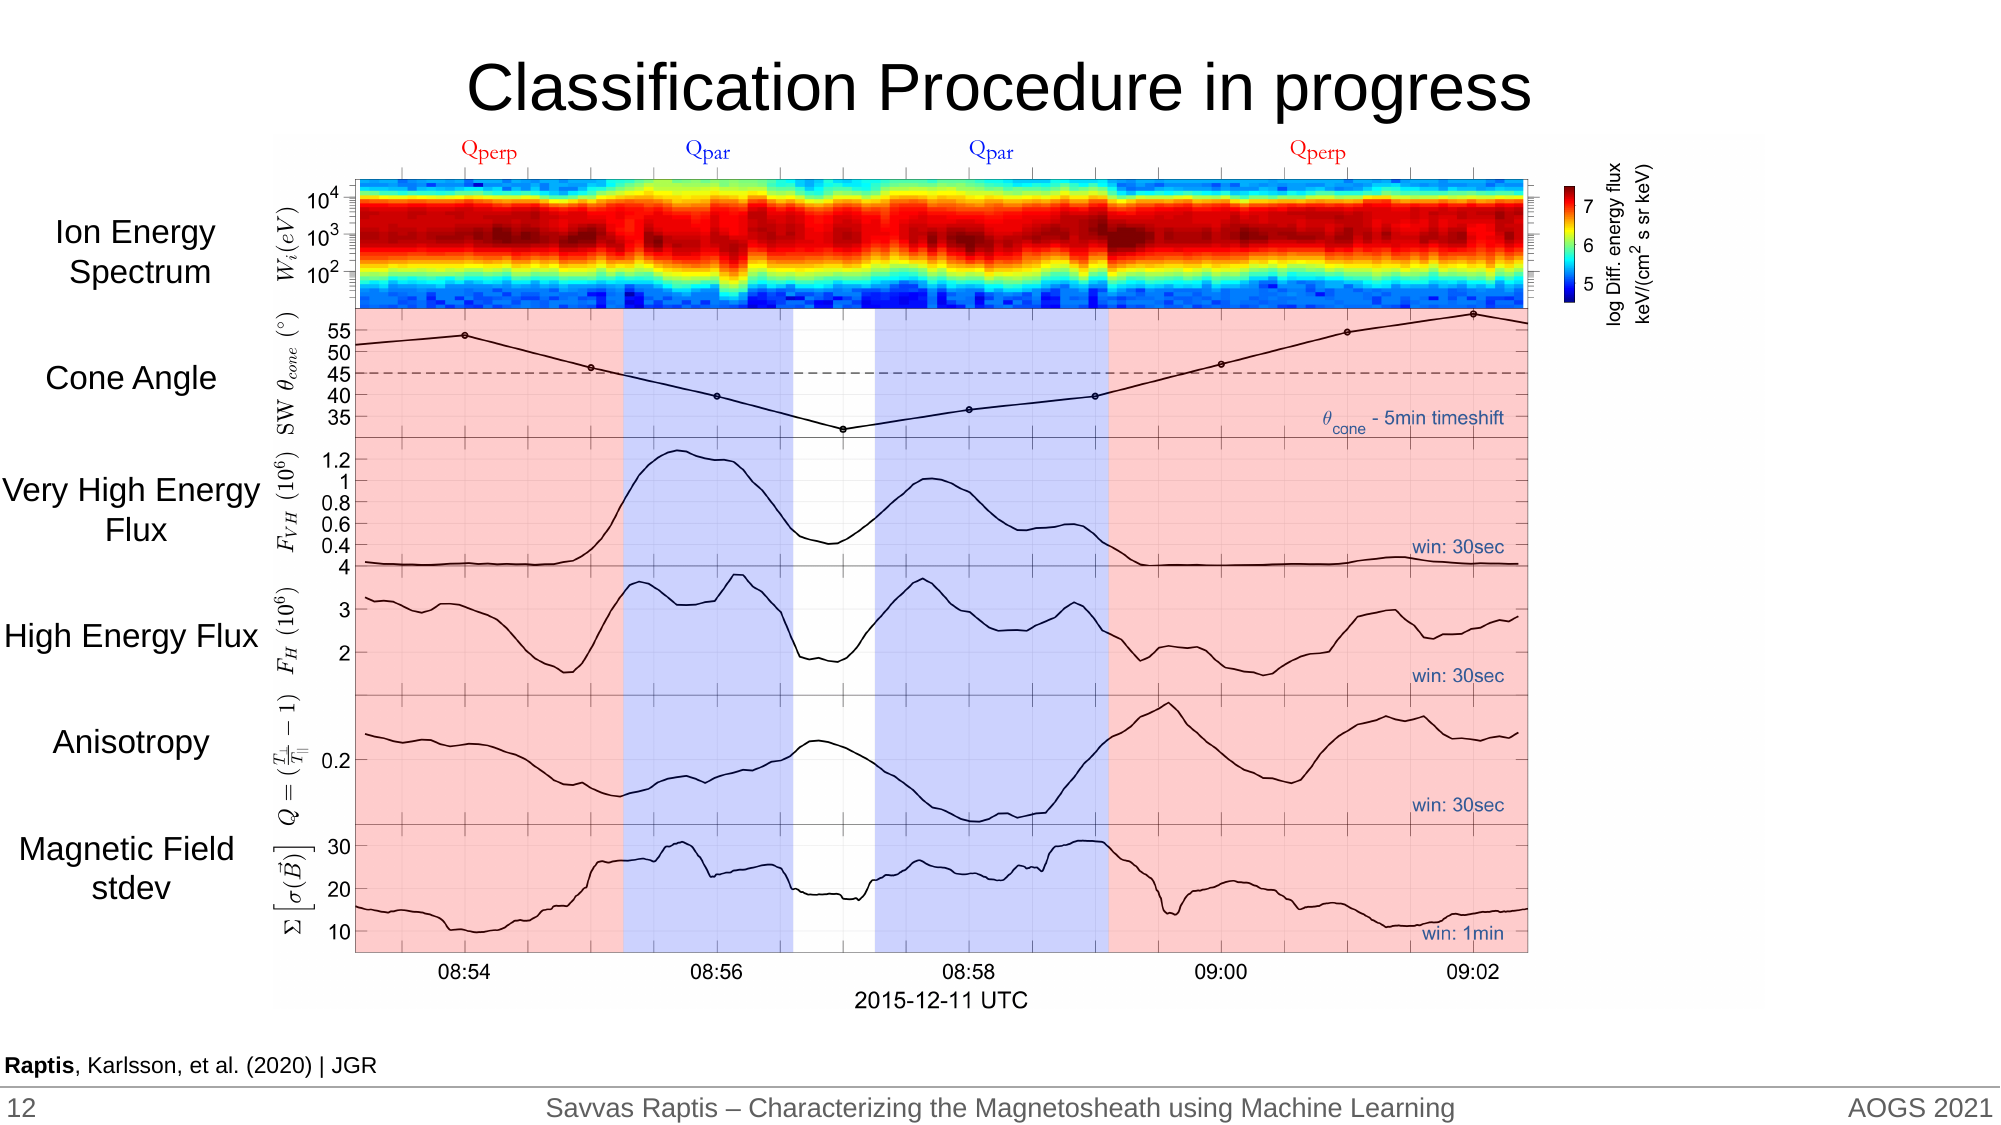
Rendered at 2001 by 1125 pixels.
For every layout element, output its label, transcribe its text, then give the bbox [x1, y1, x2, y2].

text_box Cone Angle [0, 348, 273, 404]
text_box Very High Energy Flux [0, 460, 273, 555]
text_box High Energy Flux [0, 607, 273, 662]
text_box Anisotropy [0, 712, 273, 768]
picture [273, 134, 1765, 1009]
text_box Ion Energy Spectrum [0, 203, 273, 298]
text_box Magnetic Field stdev [0, 819, 273, 914]
title Classification Procedure in progress [94, 33, 1906, 135]
text_box Raptis, Karlsson, et al. (2020) | JGR [0, 1043, 644, 1086]
